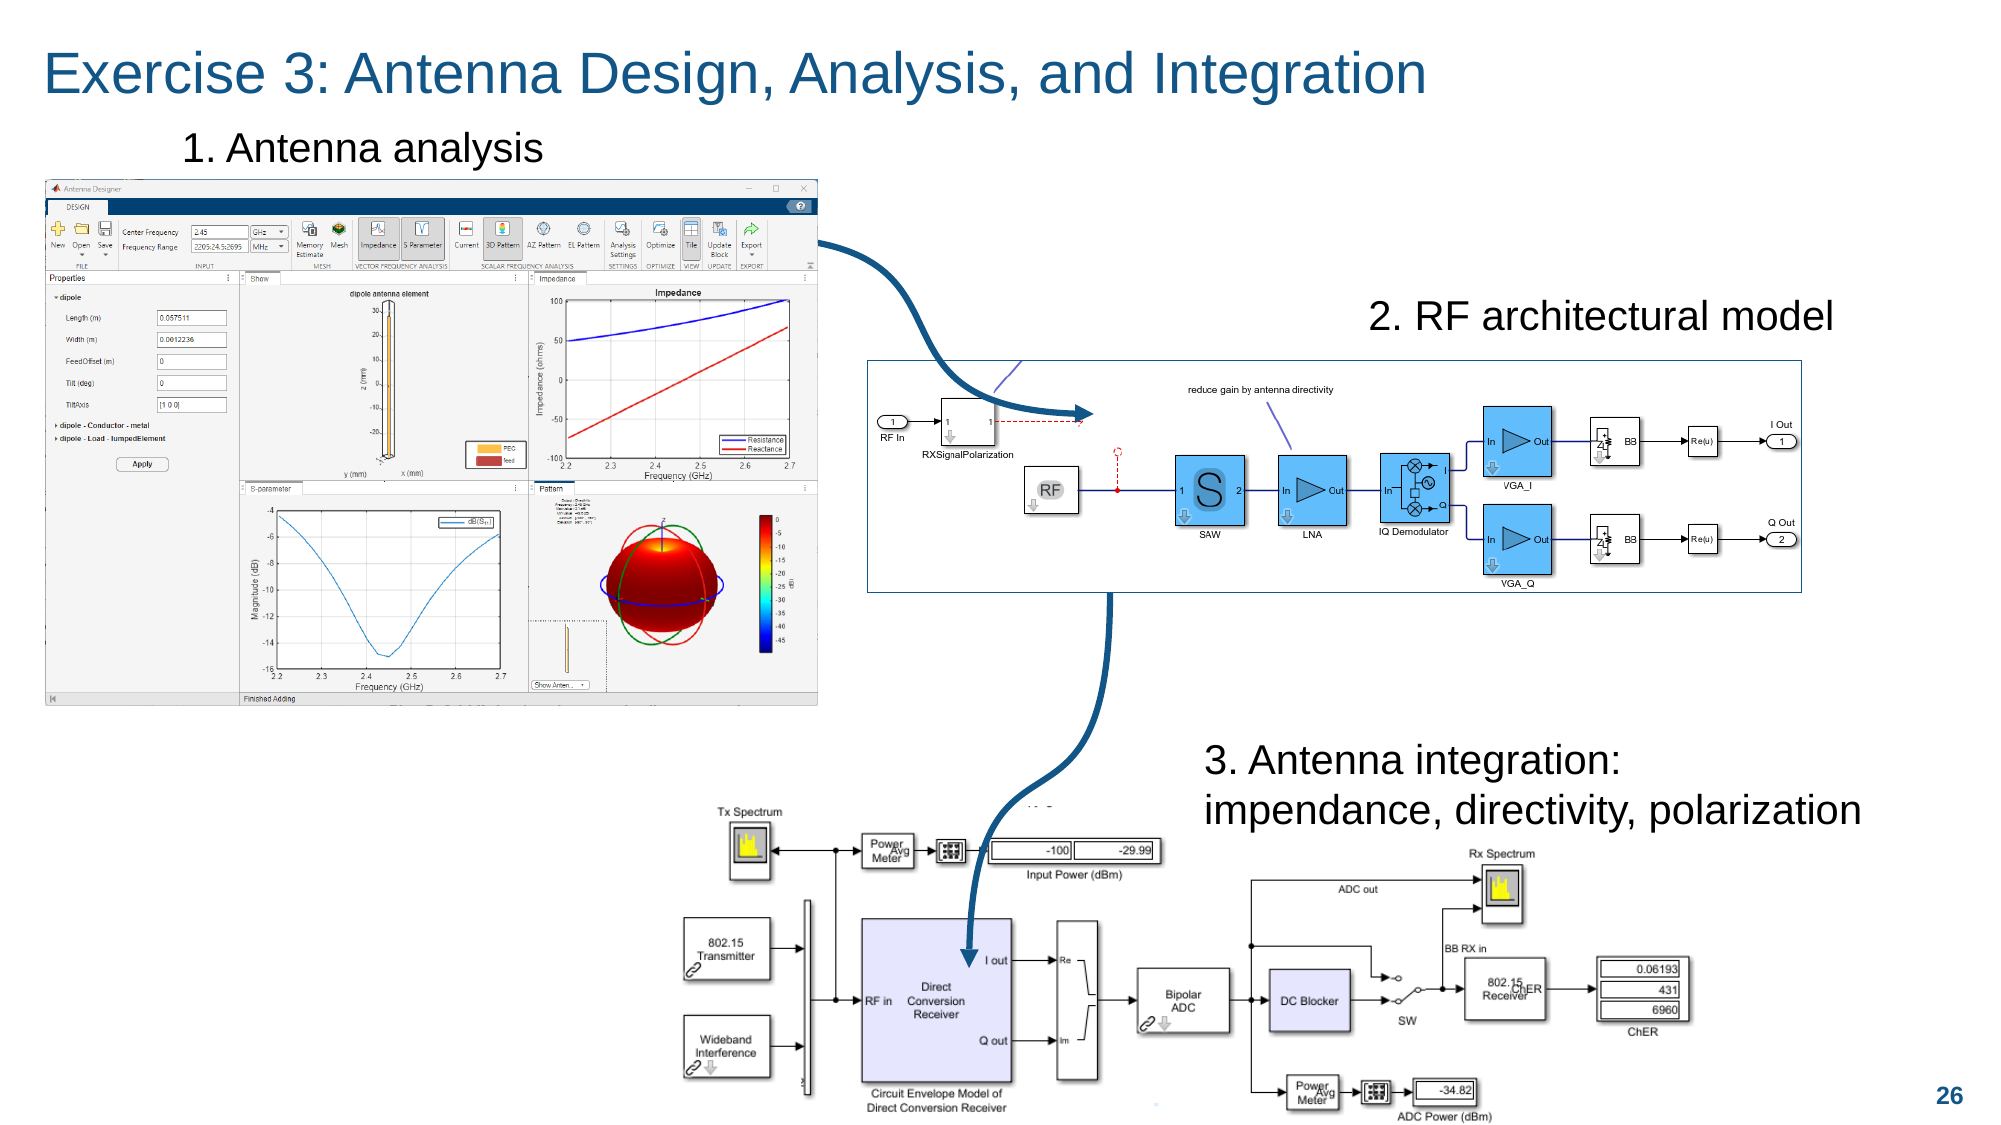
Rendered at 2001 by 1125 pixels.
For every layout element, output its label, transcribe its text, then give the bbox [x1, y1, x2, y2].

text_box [676, 592, 1882, 1125]
title Exercise 3: Antenna Design, Analysis, and Integration [28, 28, 2000, 191]
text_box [45, 113, 818, 706]
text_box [822, 236, 1852, 590]
